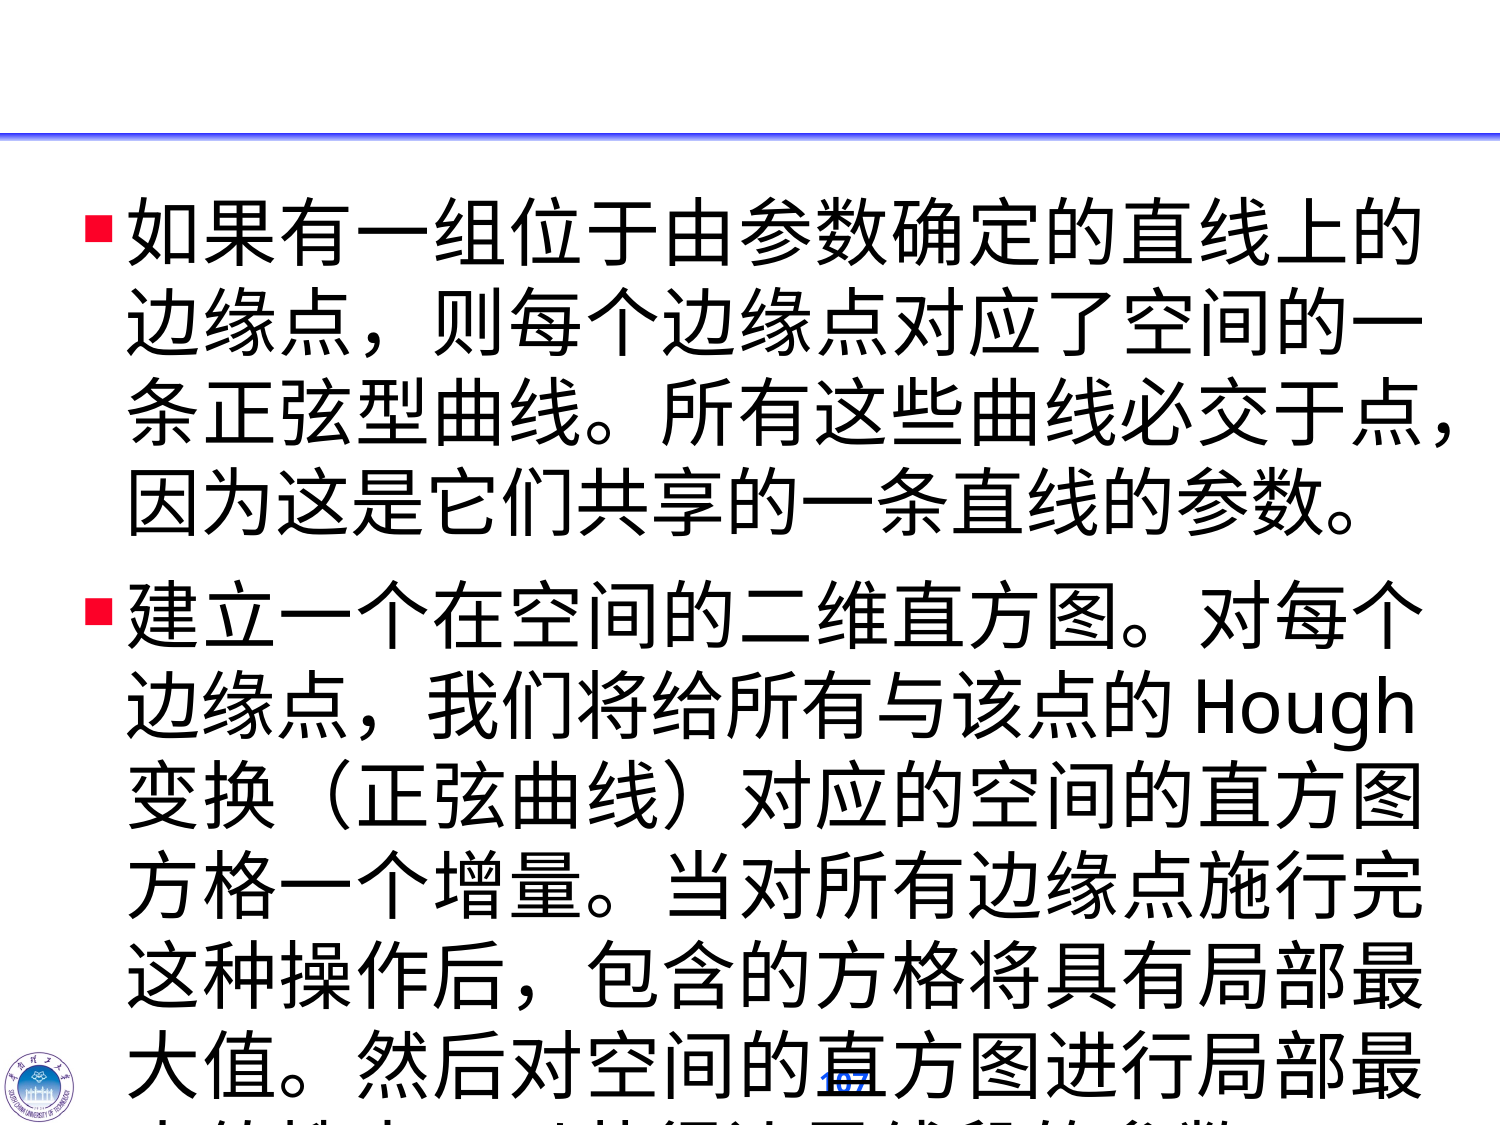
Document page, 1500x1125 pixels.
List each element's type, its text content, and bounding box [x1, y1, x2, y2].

list 如果有一组位于由参数确定的直线上的边缘点，则每个边缘点对应了空间的一条正弦型曲线。所有这些曲线必交于点，因为这是它们共享的一条直线的参数。 建立一个在空间的二维直方图。对每个边缘点，我们将给所有与该点的Hough变换（正弦曲线）对应的空间的直方图方格一个增量。当对所有边缘点施行完这种操作后，包含的方格将具有局部最大值。然后对空间的直方图进行局部最大值搜索可以获得边界线段的参数。 [73, 177, 1442, 1053]
picture [3, 1051, 75, 1123]
